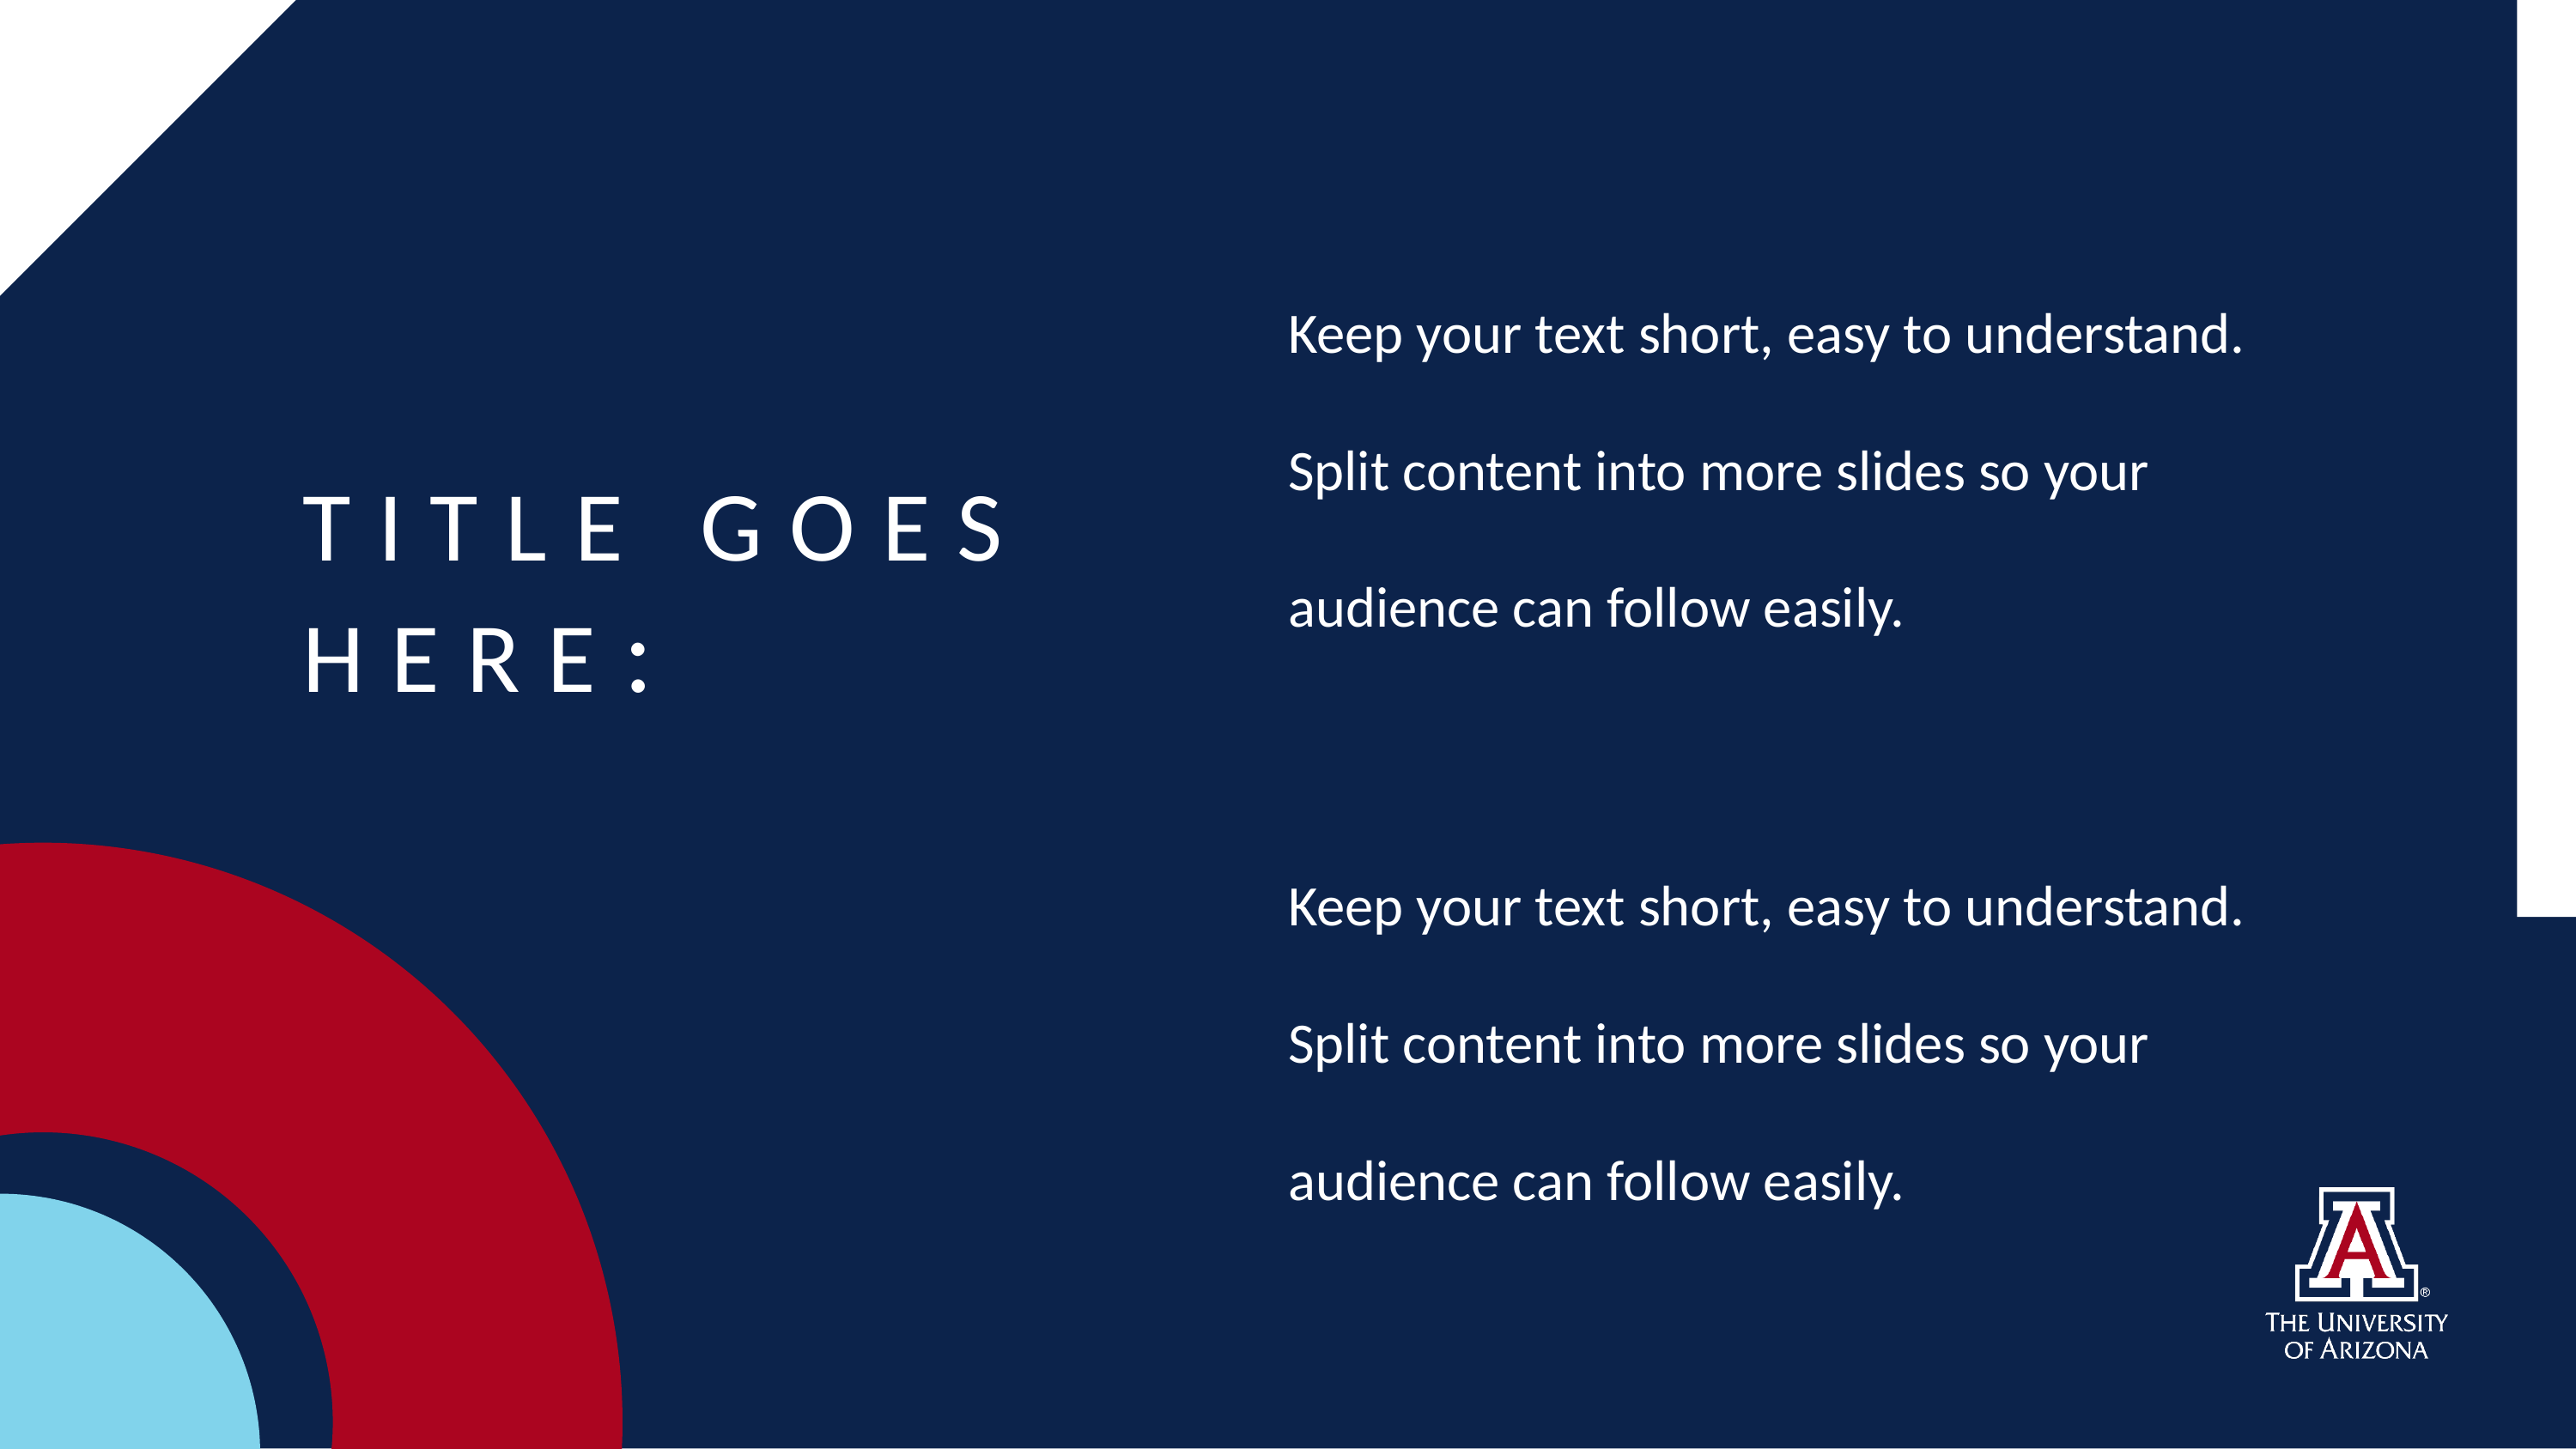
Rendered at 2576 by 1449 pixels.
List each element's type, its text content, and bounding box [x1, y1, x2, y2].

text_box Keep your text short, easy to understand. Split content into more slides so your audience can follow easily. [1287, 224, 2330, 624]
text_box Keep your text short, easy to understand. Split content into more slides so your audience can follow easily. [1287, 797, 2330, 1197]
picture [2265, 1187, 2448, 1359]
text_box TITLE GOES HERE: [301, 460, 1231, 717]
